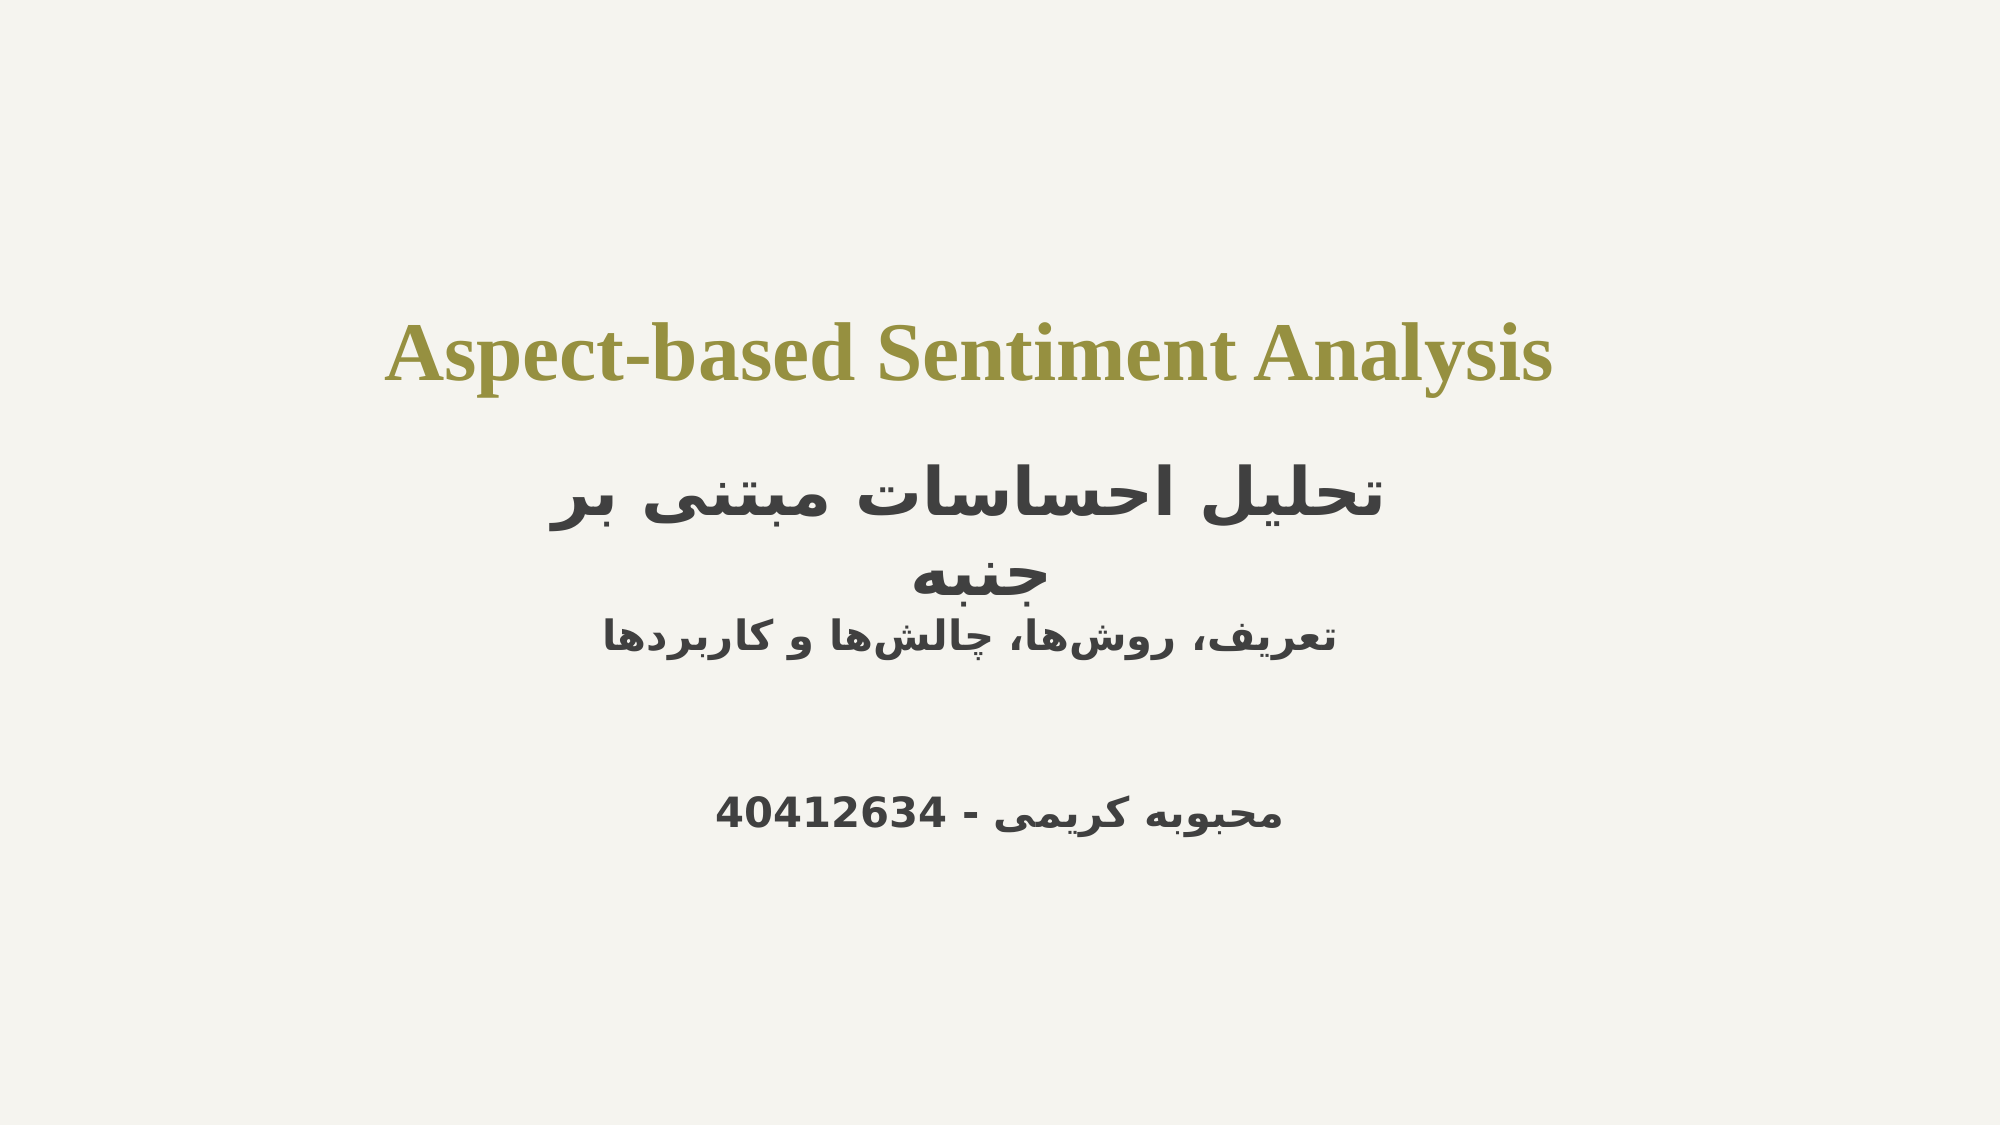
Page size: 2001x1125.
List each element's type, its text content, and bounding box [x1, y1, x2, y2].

text_box تحلیل احساسات مبتنی بر جنبه تعریف، روش‌ها، چالش‌ها و کاربردها [469, 441, 1470, 667]
text_box محبوبه کریمی - 40412634 [500, 778, 1500, 844]
text_box Aspect-based Sentiment Analysis [219, 301, 1720, 426]
